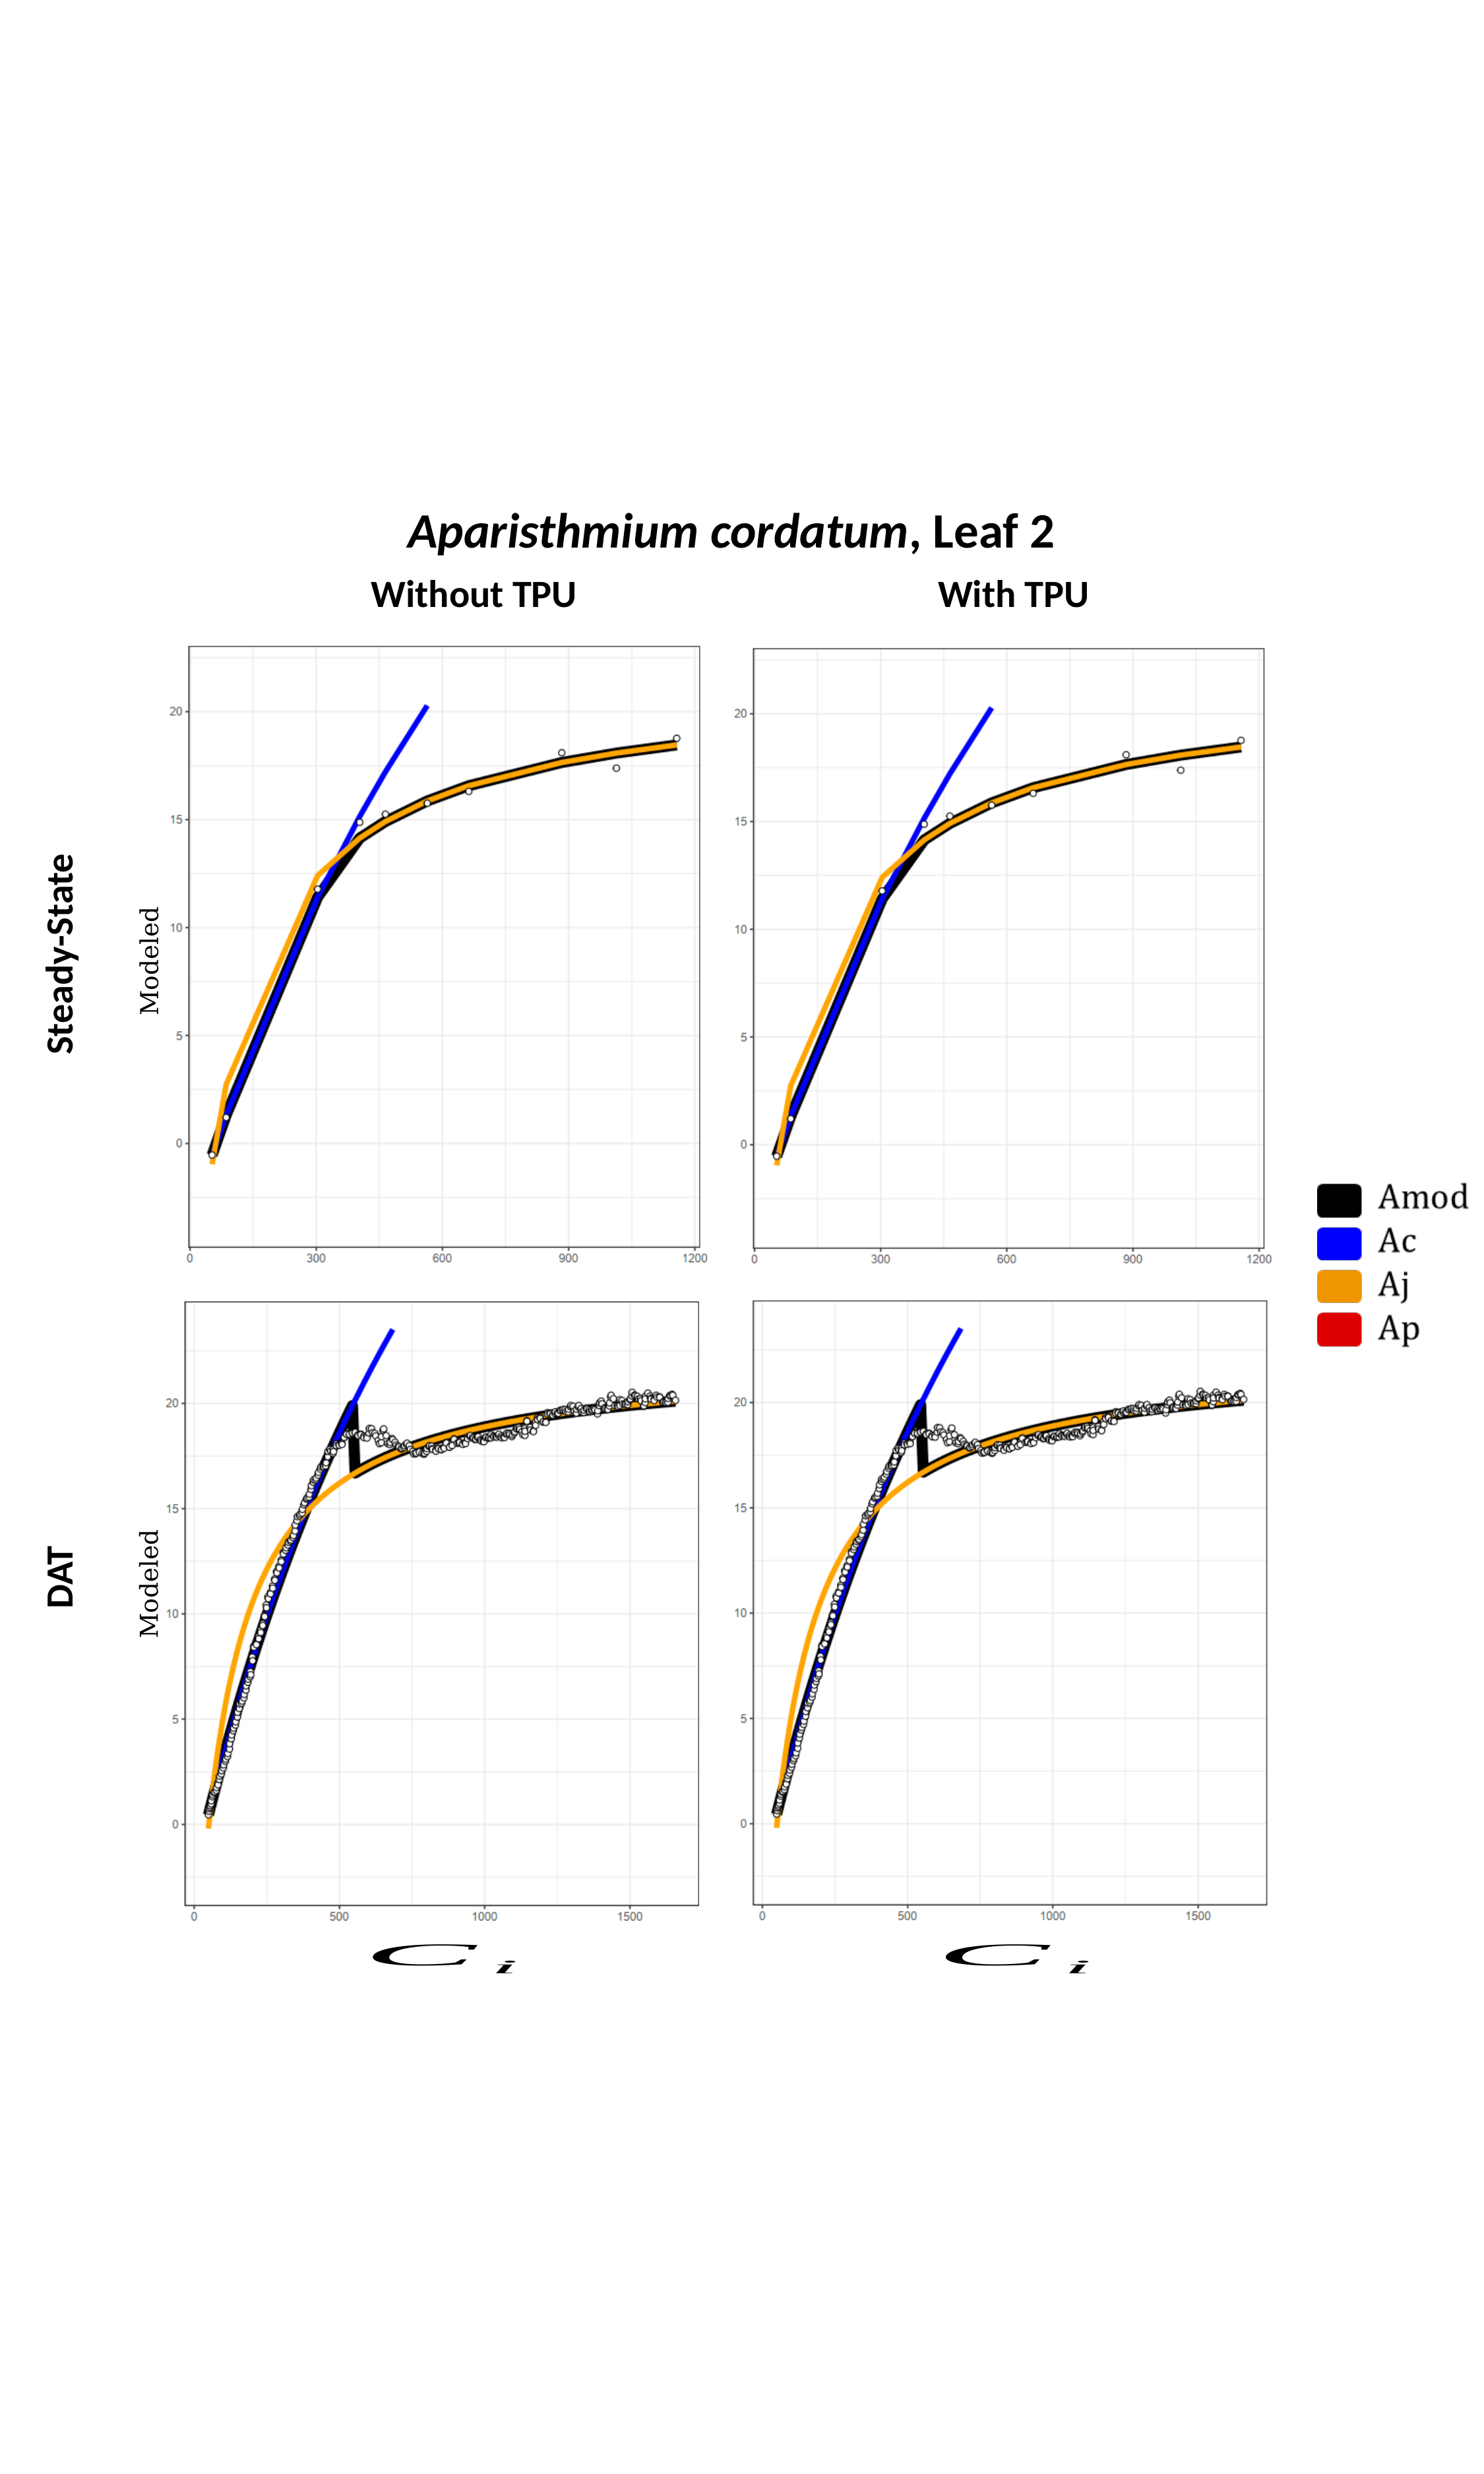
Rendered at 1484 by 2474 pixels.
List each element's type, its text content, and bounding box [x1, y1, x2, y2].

text_box Aparisthmium cordatum, Leaf 2 [356, 493, 1106, 563]
text_box Modeled A [128, 1506, 164, 1649]
picture [164, 1298, 703, 1922]
text_box Modeled A [128, 883, 166, 1025]
text_box With TPU [893, 563, 1134, 620]
picture [731, 643, 1274, 1265]
picture [166, 641, 709, 1266]
text_box Steady-State [29, 802, 86, 1107]
text_box DAT [29, 1517, 86, 1637]
picture [1317, 1161, 1484, 1370]
picture [731, 1298, 1270, 1923]
text_box Without TPU [321, 563, 627, 620]
